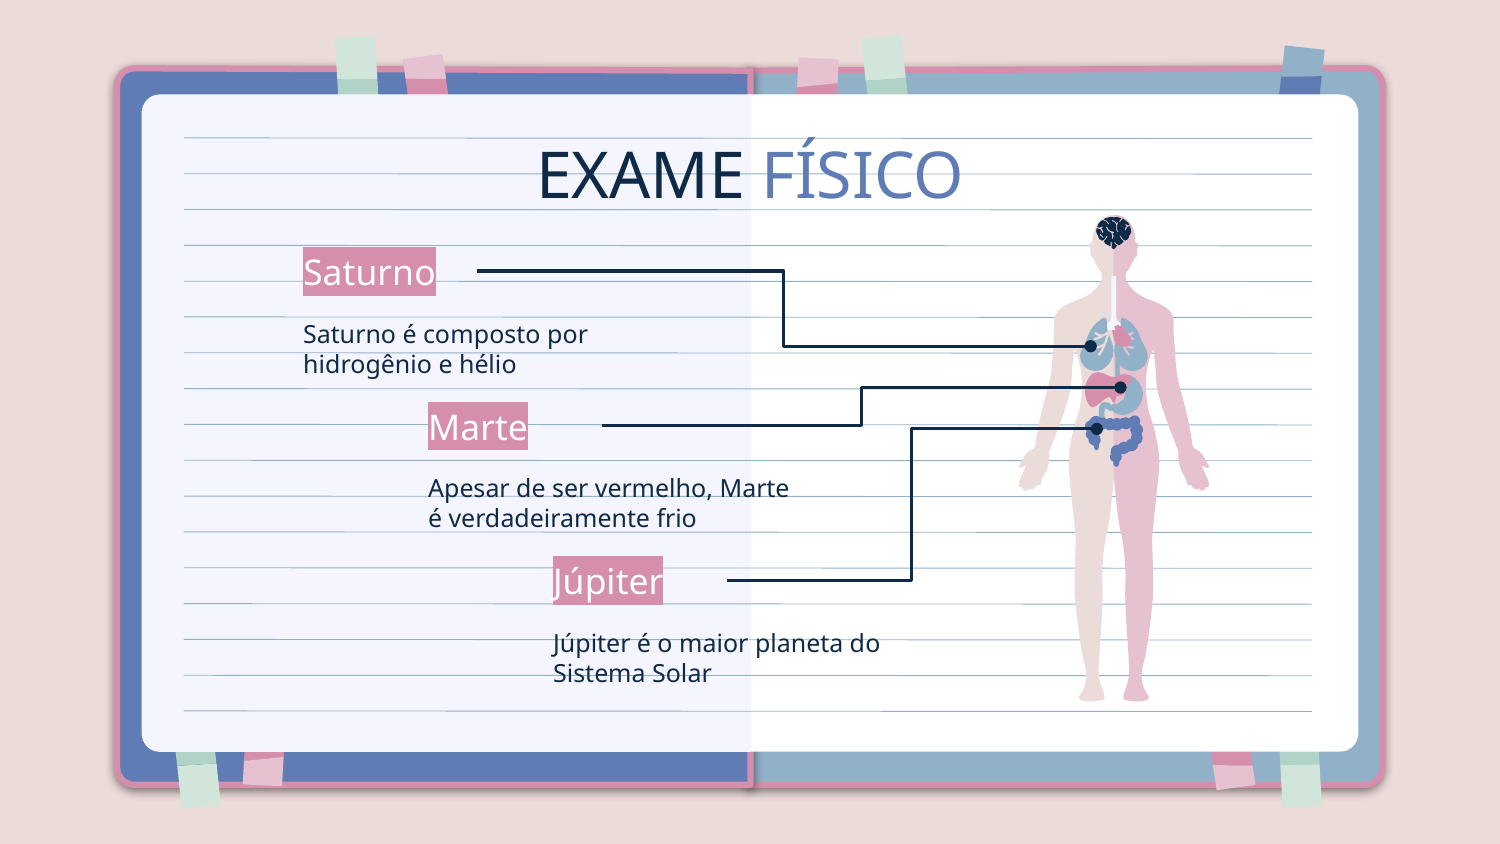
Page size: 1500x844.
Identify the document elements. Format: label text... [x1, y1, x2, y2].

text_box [1015, 214, 1213, 702]
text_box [726, 428, 1098, 581]
title EXAME FÍSICO [171, 129, 1329, 215]
title Saturno [288, 243, 477, 299]
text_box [601, 387, 1121, 426]
title Júpiter [538, 552, 728, 608]
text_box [476, 270, 1091, 347]
title Marte [413, 398, 603, 454]
subtitle Júpiter é o maior planeta do Sistema Solar [538, 612, 944, 688]
subtitle Apesar de ser vermelho, Marte é verdadeiramente frio [413, 458, 721, 534]
subtitle Saturno é composto por hidrogênio e hélio [288, 303, 694, 379]
